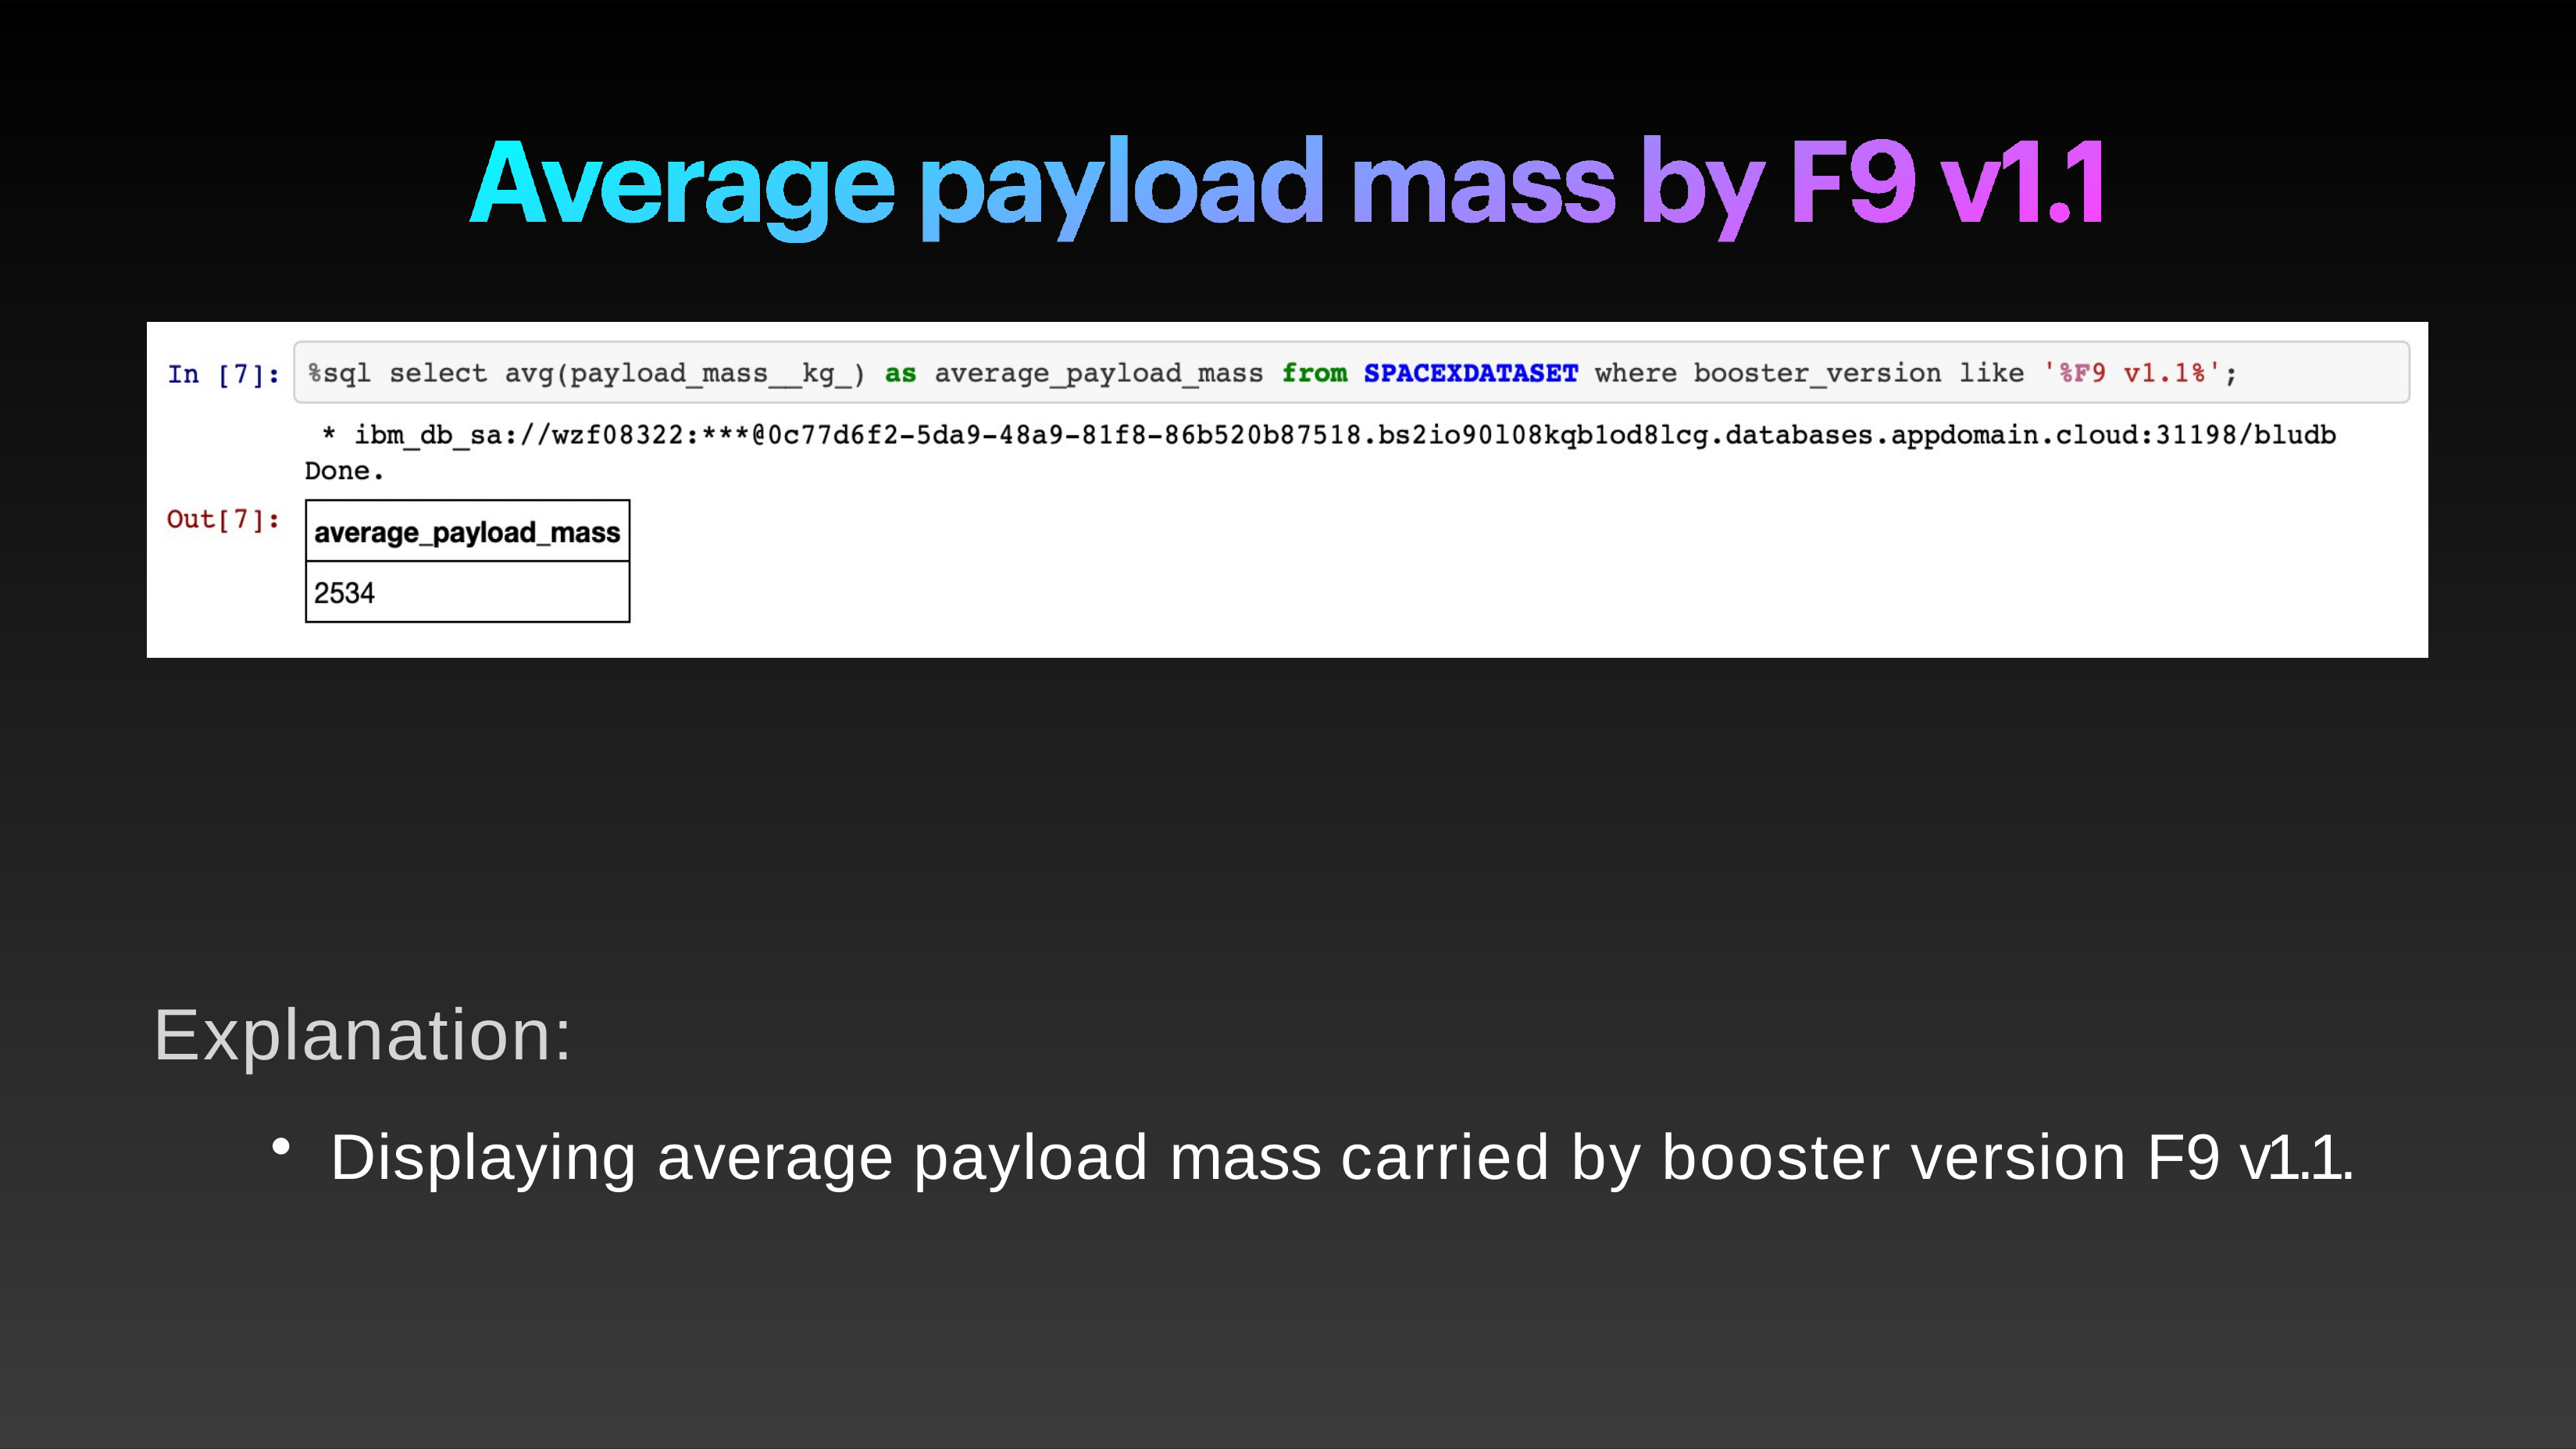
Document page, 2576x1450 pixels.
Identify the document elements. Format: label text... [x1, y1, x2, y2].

picture [0, 0, 2576, 1449]
text_box Explanation: Displaying average payload mass carried by booster version F9 v1.1. [151, 939, 2360, 1193]
